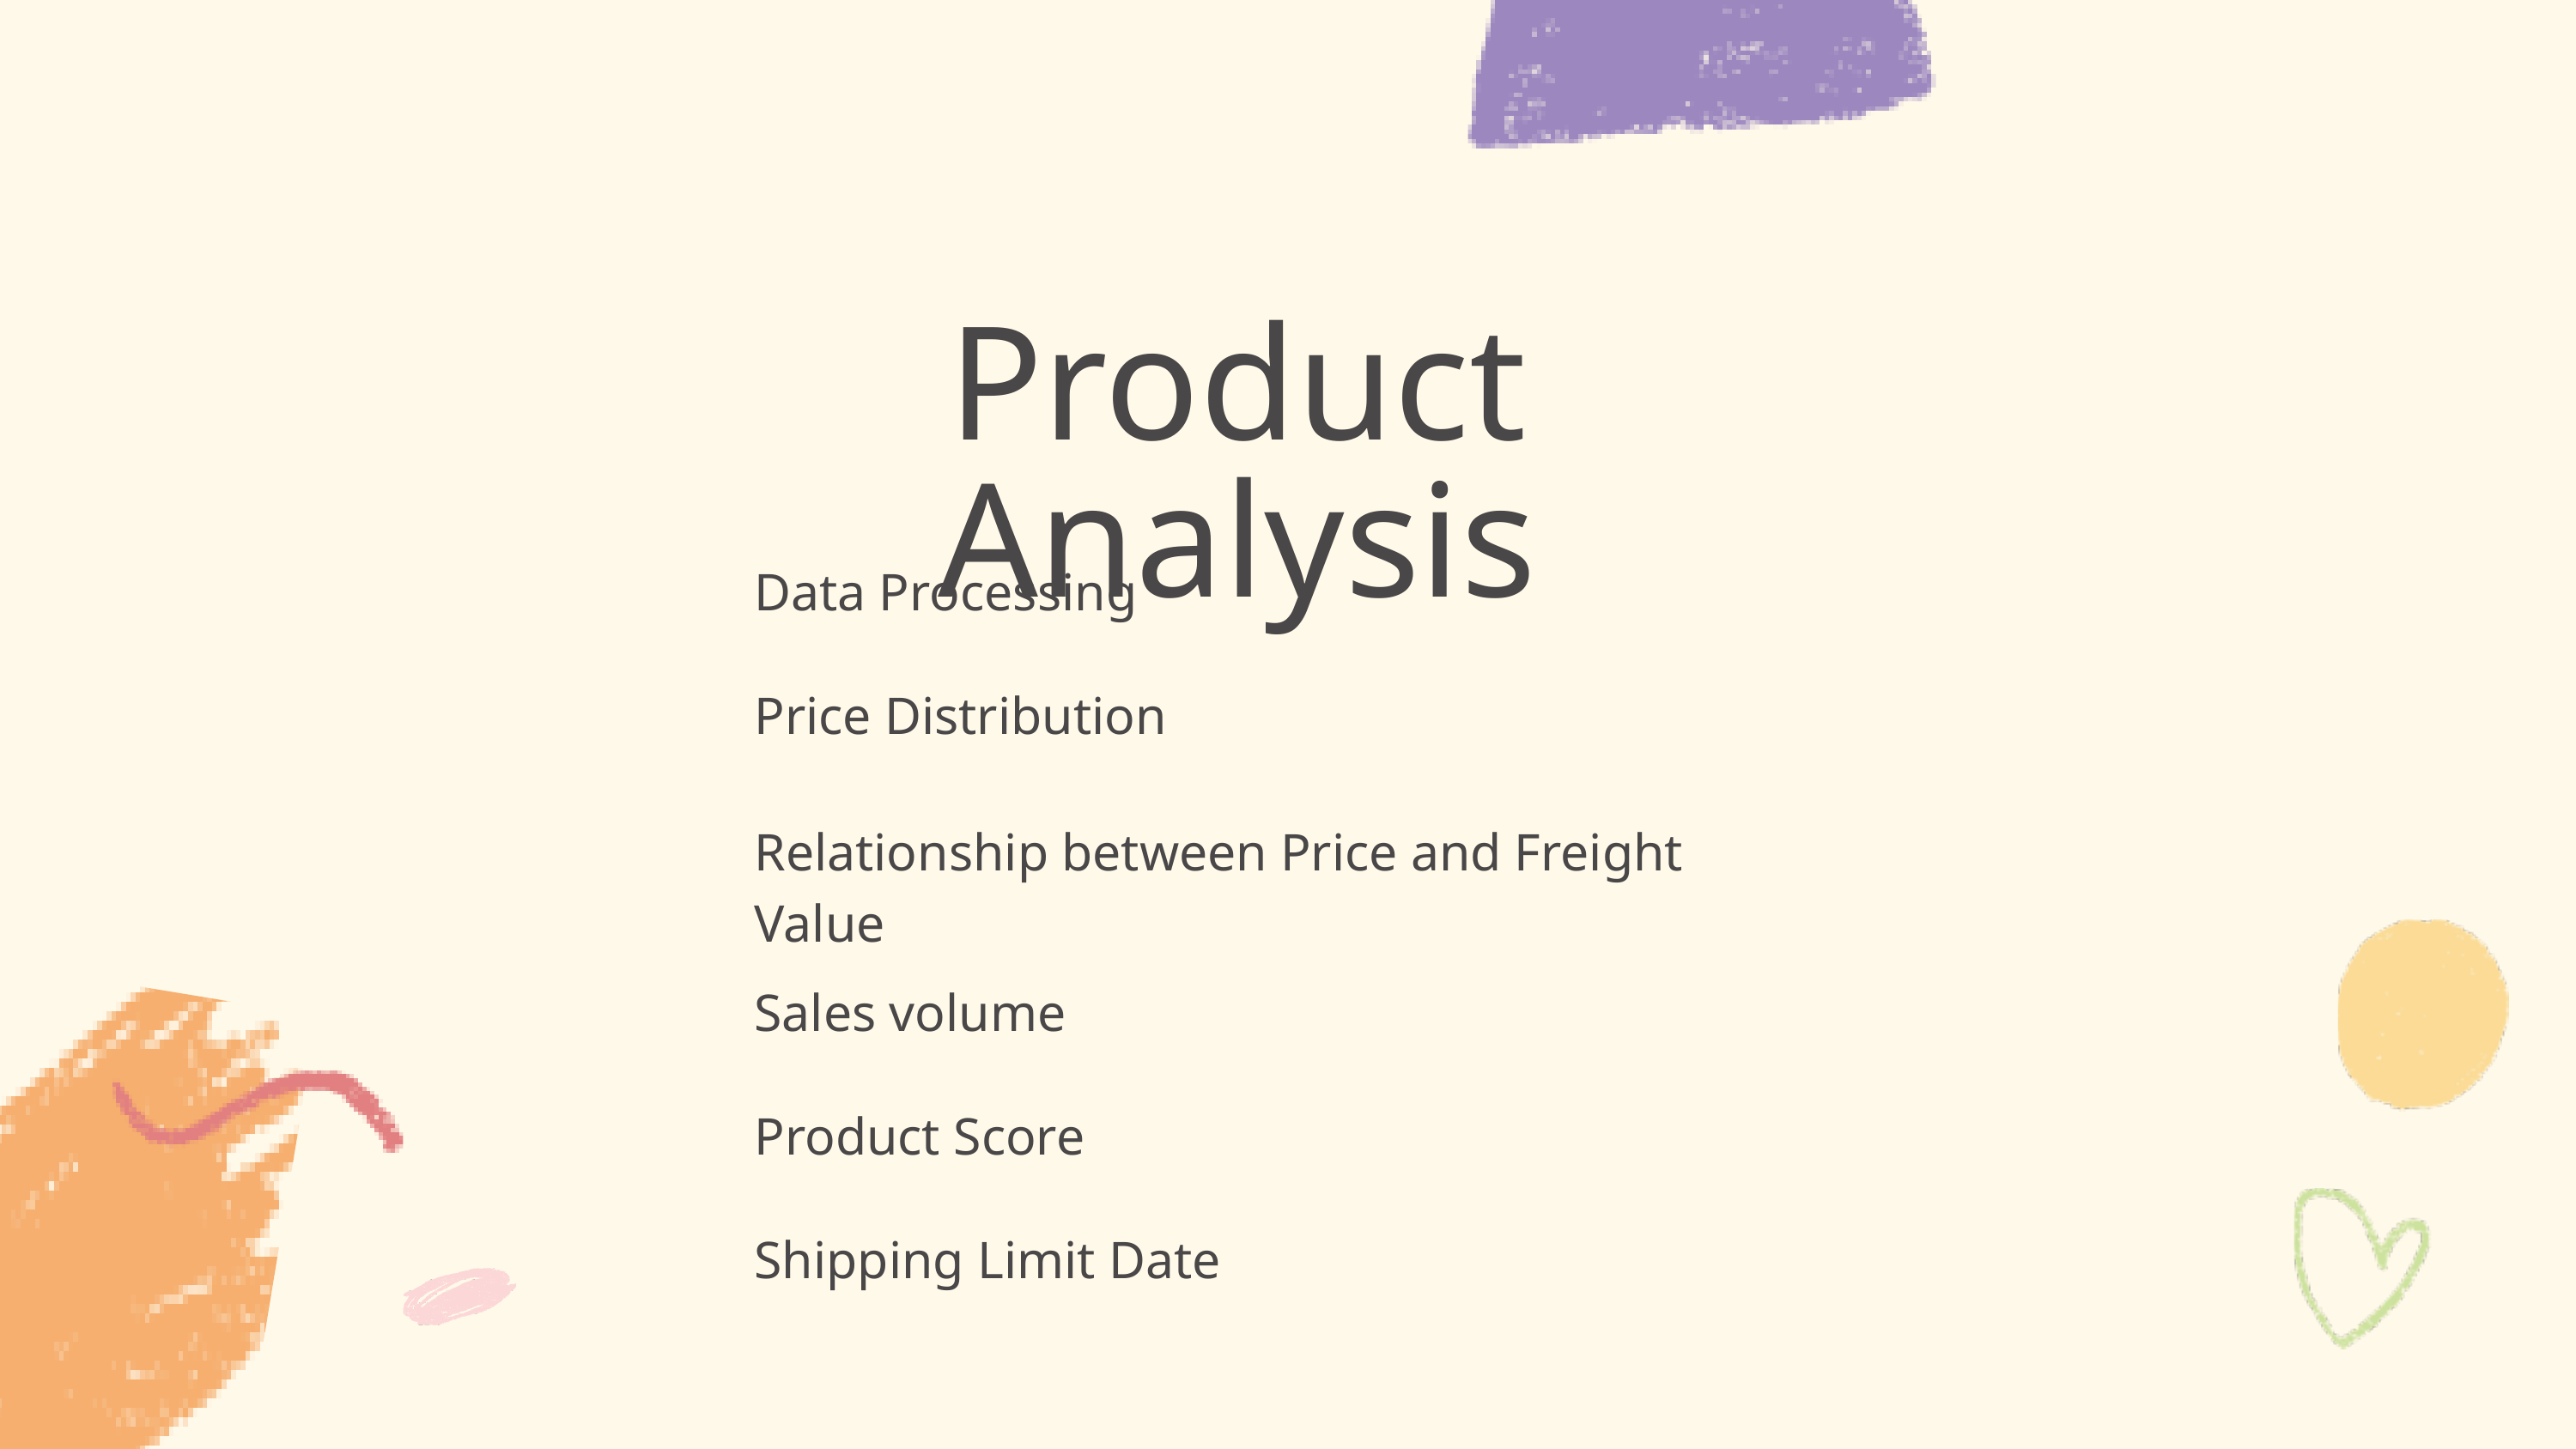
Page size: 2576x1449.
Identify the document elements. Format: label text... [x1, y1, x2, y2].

text_box [2337, 919, 2509, 1112]
text_box Product Analysis [700, 313, 1775, 629]
text_box [403, 1268, 517, 1325]
text_box [112, 1070, 404, 1153]
text_box [0, 963, 318, 1449]
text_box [754, 555, 1822, 1284]
text_box [2293, 1188, 2432, 1349]
text_box [1467, 0, 1936, 149]
